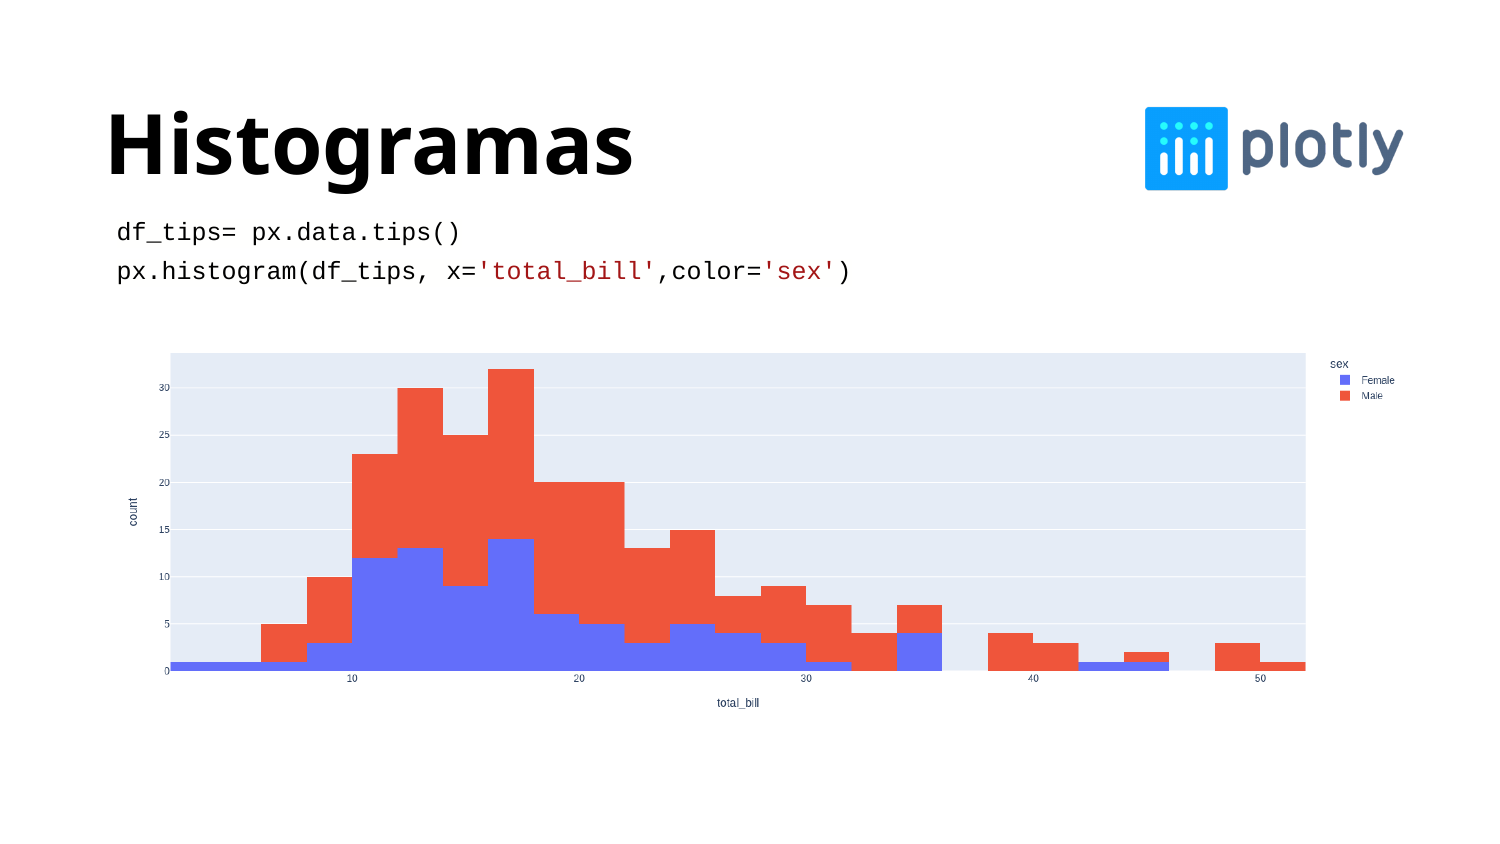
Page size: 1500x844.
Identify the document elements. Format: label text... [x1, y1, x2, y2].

text_box Histogramas [89, 88, 1124, 208]
picture [1129, 76, 1419, 221]
picture [104, 302, 1411, 737]
text_box df_tips= px.data.tips() px.histogram(df_tips, x='total_bill',color='sex') [101, 198, 1399, 292]
